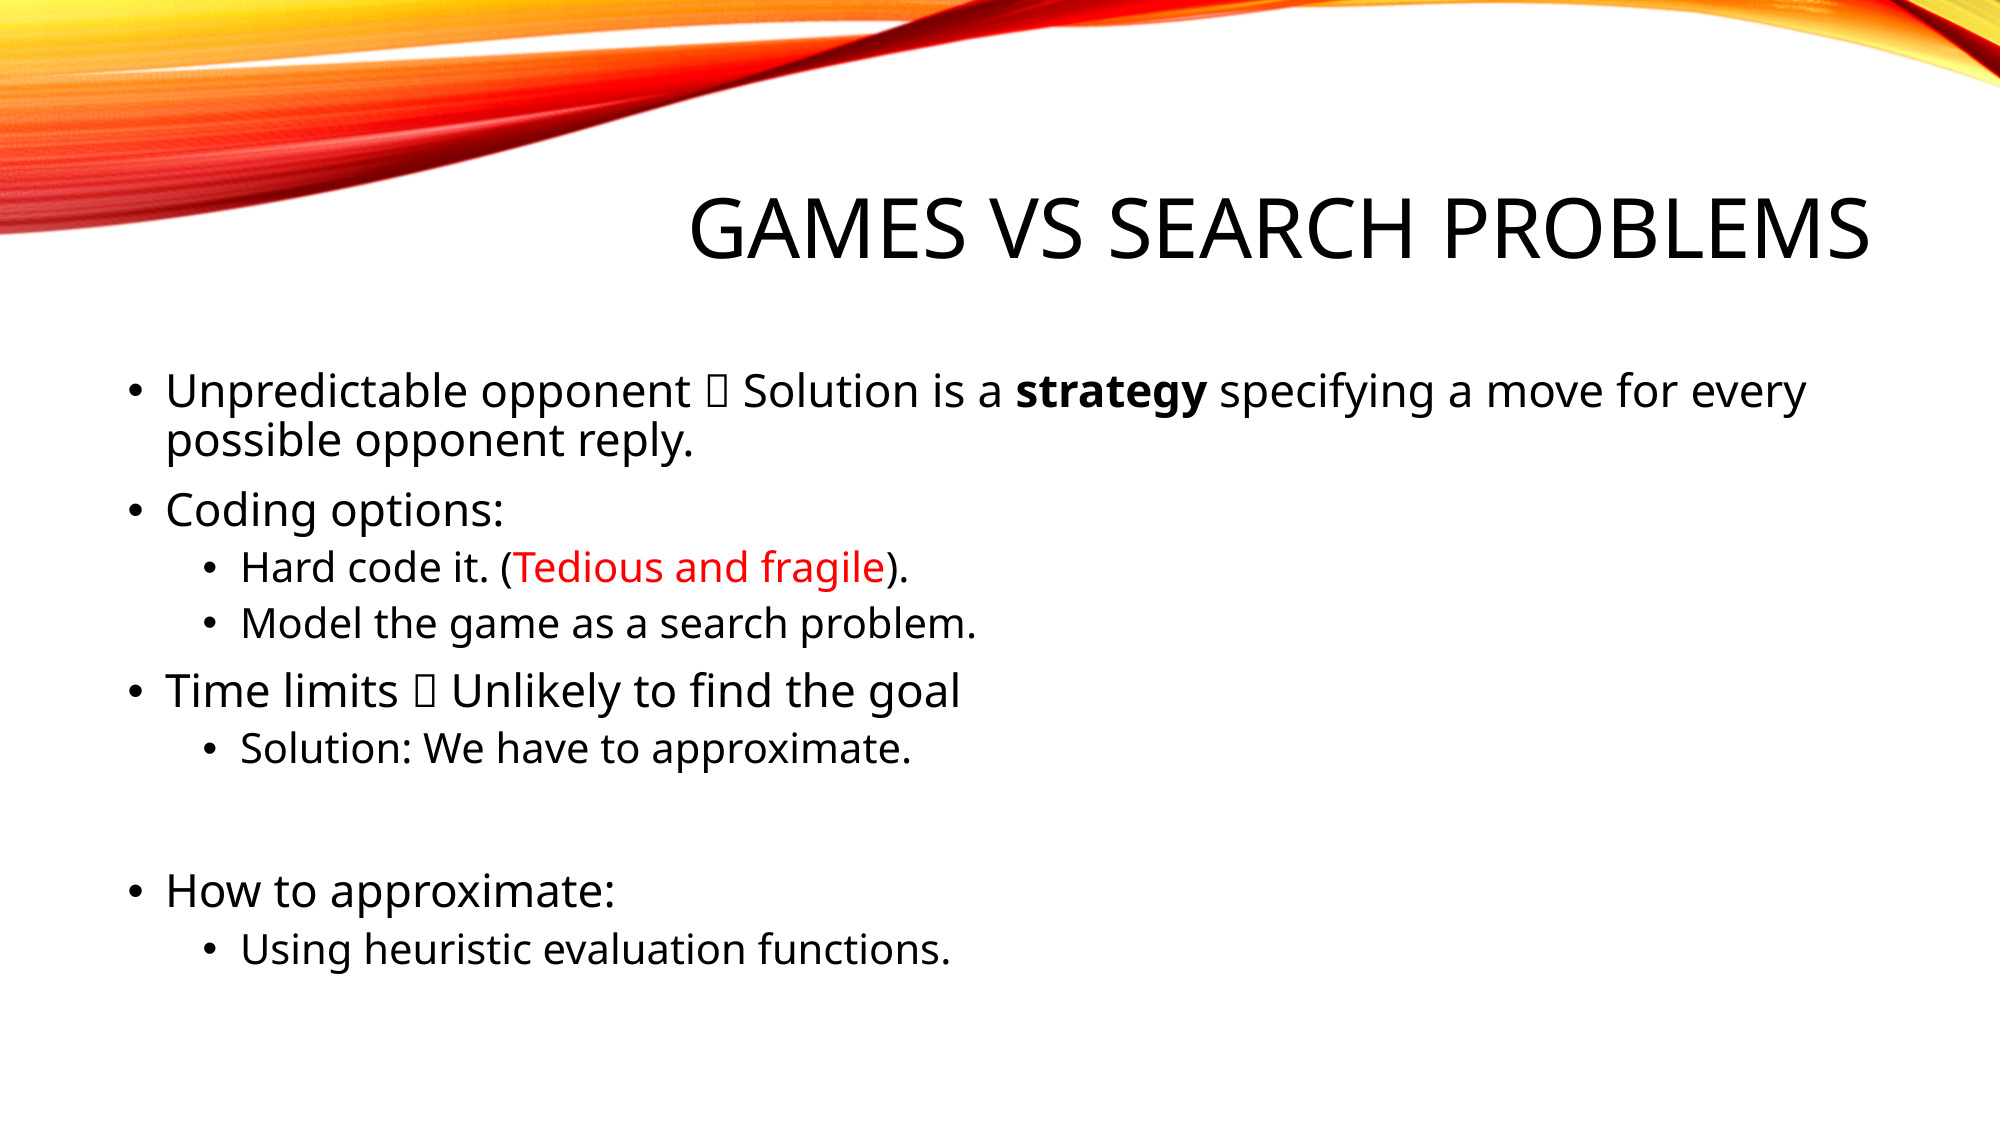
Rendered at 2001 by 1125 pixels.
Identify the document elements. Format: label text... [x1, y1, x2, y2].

picture [0, 0, 2000, 237]
list Unpredictable opponent  Solution is a strategy specifying a move for every possible opponent reply. Coding options: Hard code it. (Tedious and fragile). Model the game as a search problem. Time limits  Unlikely to find the goal Solution: We have to approximate. How to approximate: Using heuristic evaluation functions. [112, 360, 1888, 1021]
title Games vs search problems [474, 125, 1888, 338]
